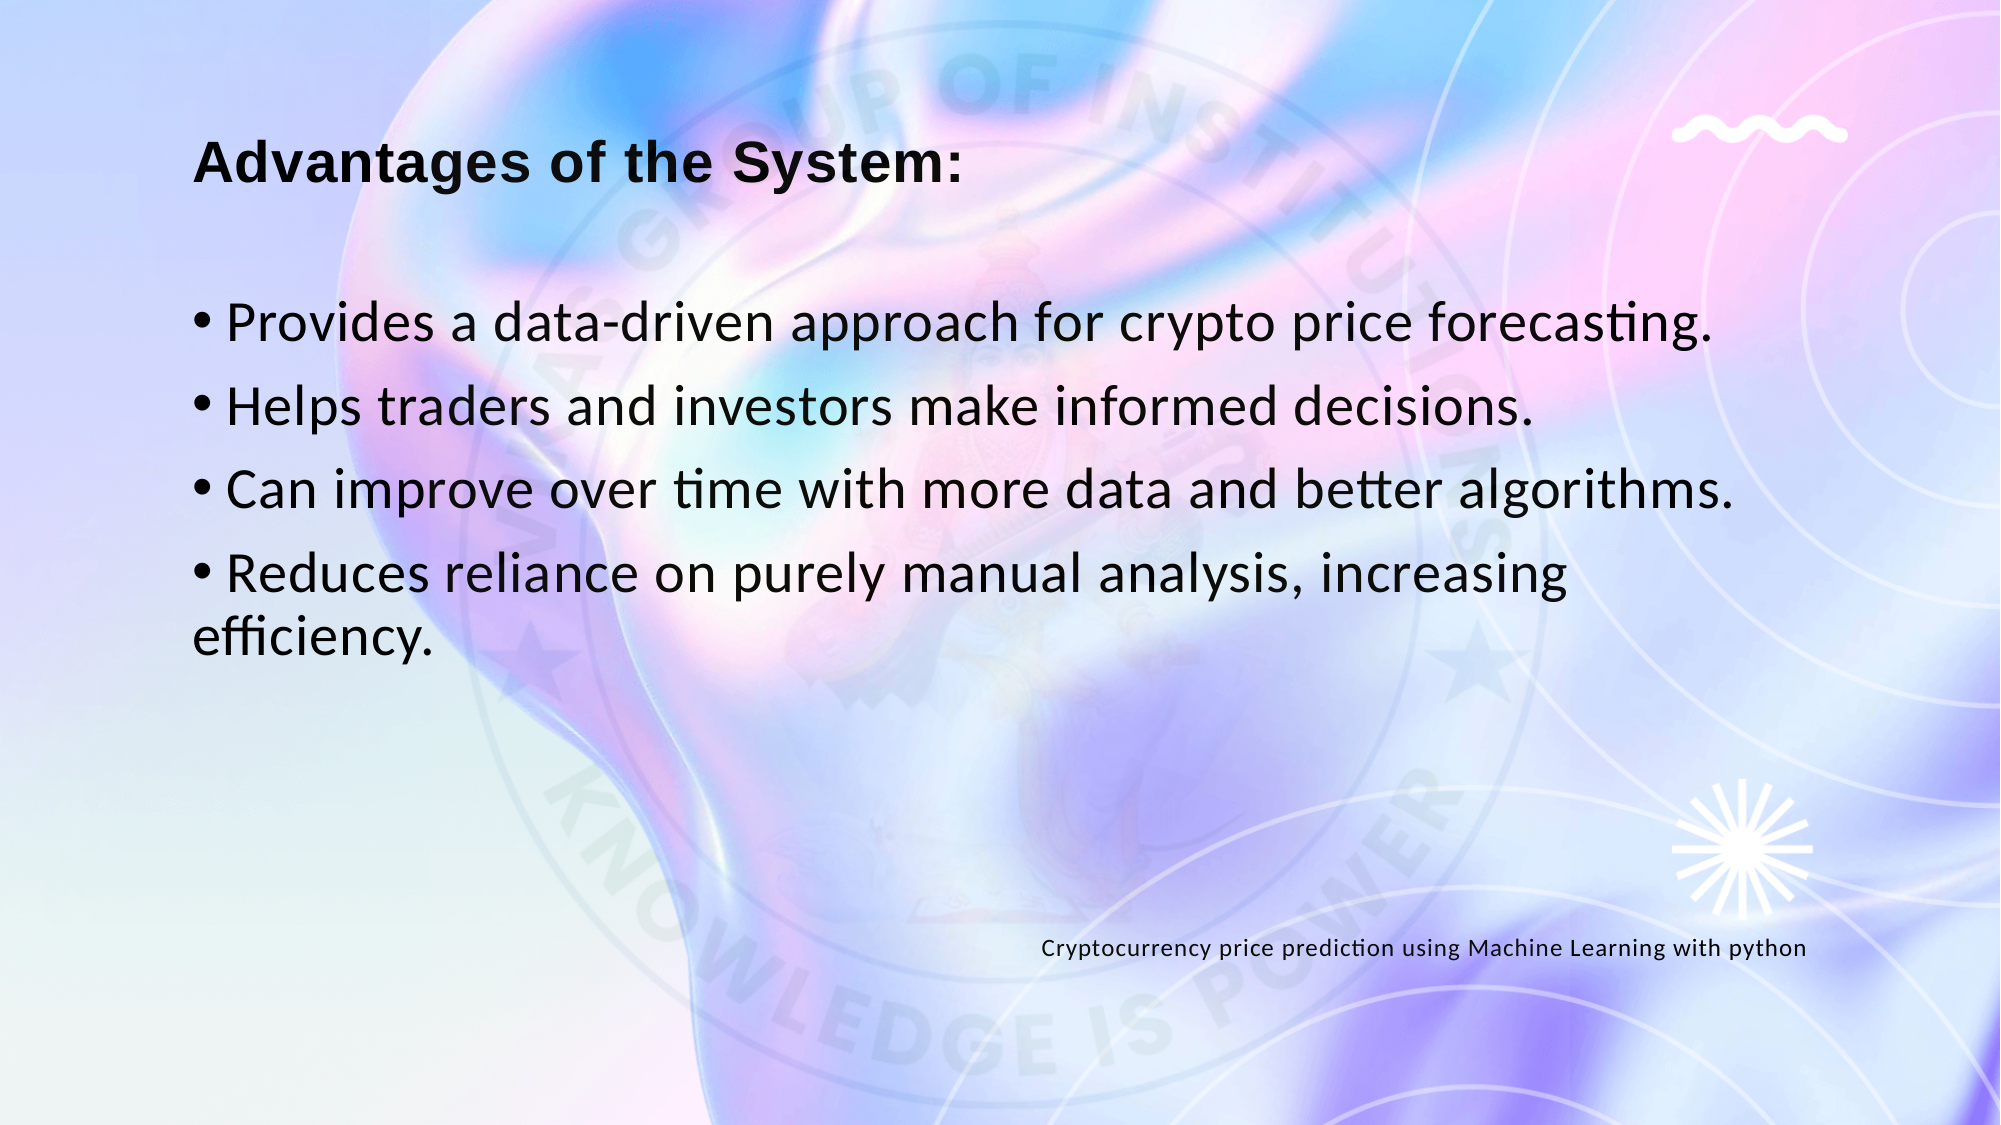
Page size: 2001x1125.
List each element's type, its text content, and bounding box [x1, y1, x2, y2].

picture [0, 0, 2000, 1125]
subtitle Advantages of the System: Provides a data-driven approach for crypto price forecasting. Helps traders and investors make informed decisions. Can improve over time with more data and better algorithms. Reduces reliance on purely manual analysis, increasing efficiency. Cryptocurrency price prediction using Machine Learning with python [1570, 125, 1824, 1014]
subtitle Advantages of the System: Provides a data-driven approach for crypto price forecasting. Helps traders and investors make informed decisions. Can improve over time with more data and better algorithms. Reduces reliance on purely manual analysis, increasing efficiency. Cryptocurrency price prediction using Machine Learning with python [176, 125, 430, 1014]
